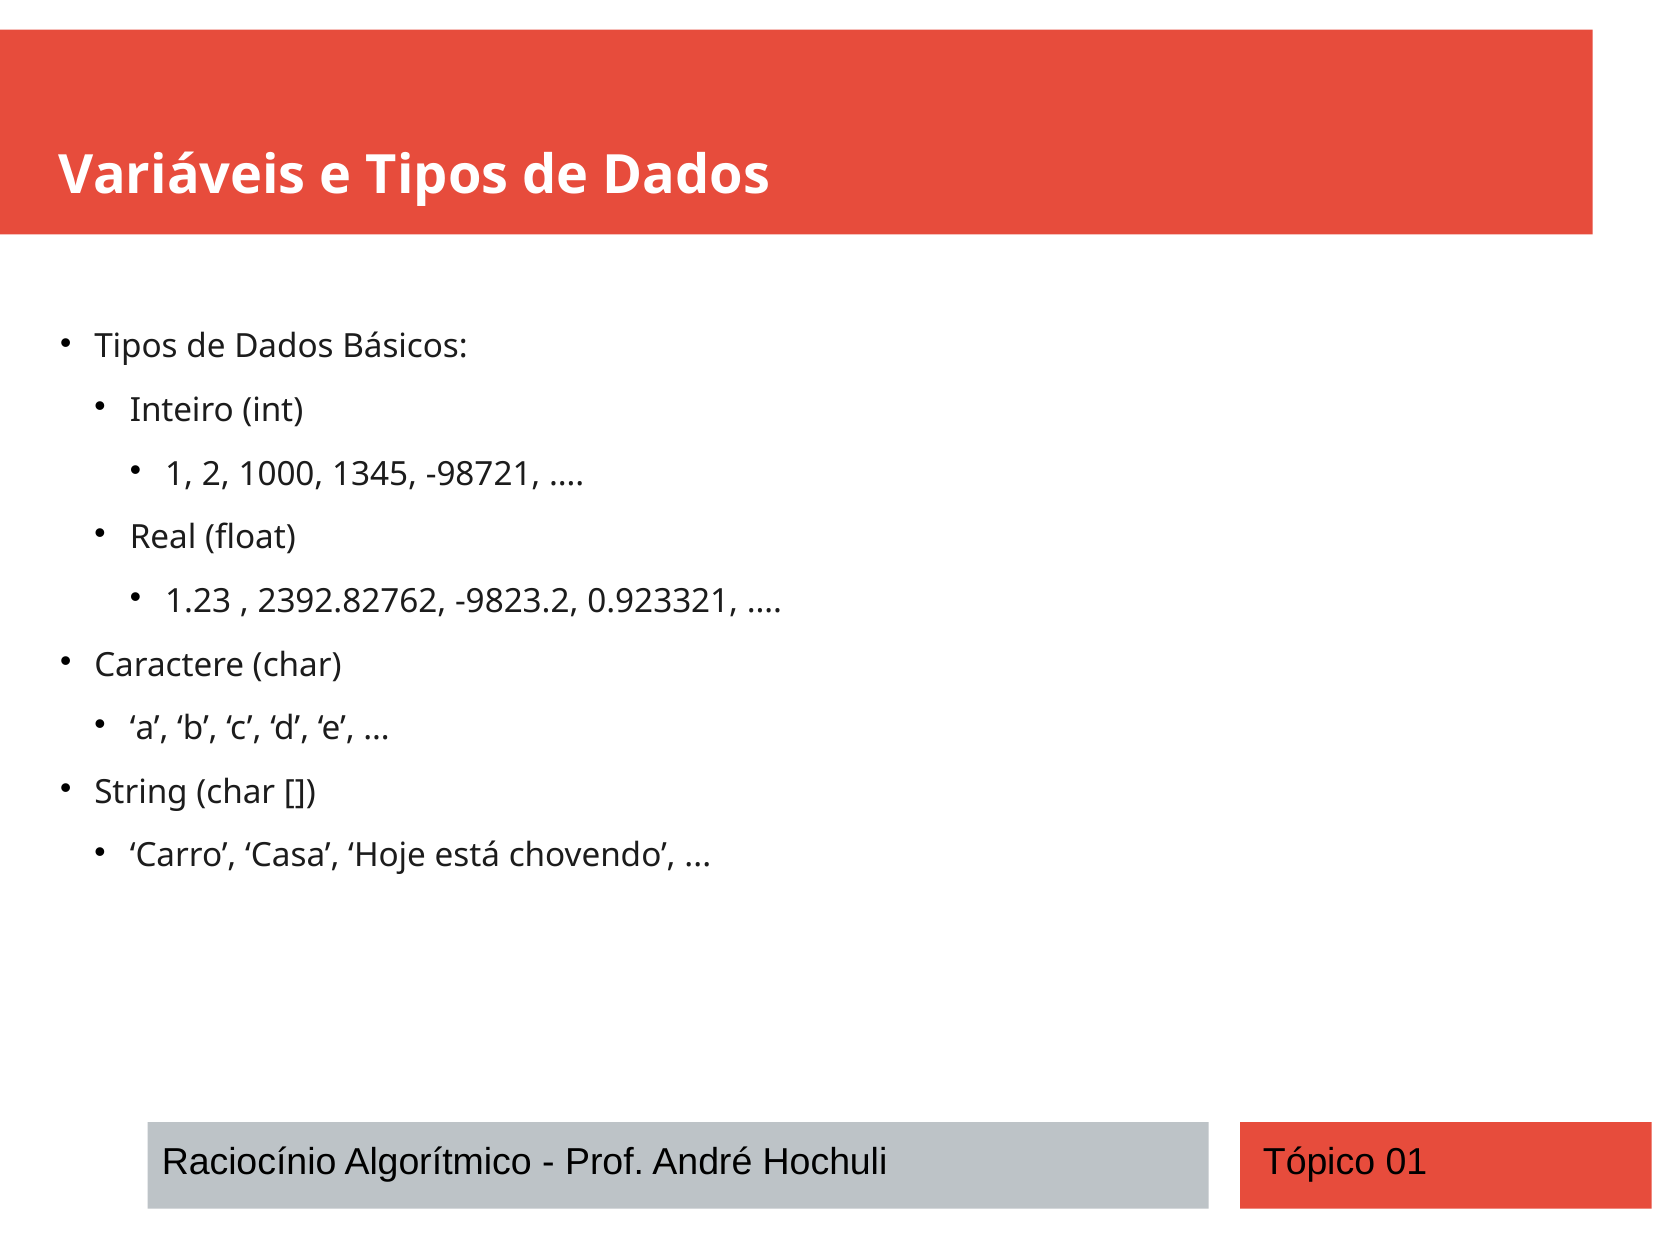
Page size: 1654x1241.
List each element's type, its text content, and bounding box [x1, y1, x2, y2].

text_box Tipos de Dados Básicos: Inteiro (int) 1, 2, 1000, 1345, -98721, …. Real (float) 1.23 , 2392.82762, -9823.2, 0.923321, …. Caractere (char) ‘a’, ‘b’, ‘c’, ‘d’, ‘e’, … String (char []) ‘Carro’, ‘Casa’, ‘Hoje está chovendo’, ... [58, 324, 1563, 1091]
text_box Variáveis e Tipos de Dados [58, 58, 1593, 205]
text_box Tópico 01 [1248, 1129, 1622, 1188]
text_box Raciocínio Algorítmico - Prof. André Hochuli [147, 1129, 1203, 1188]
